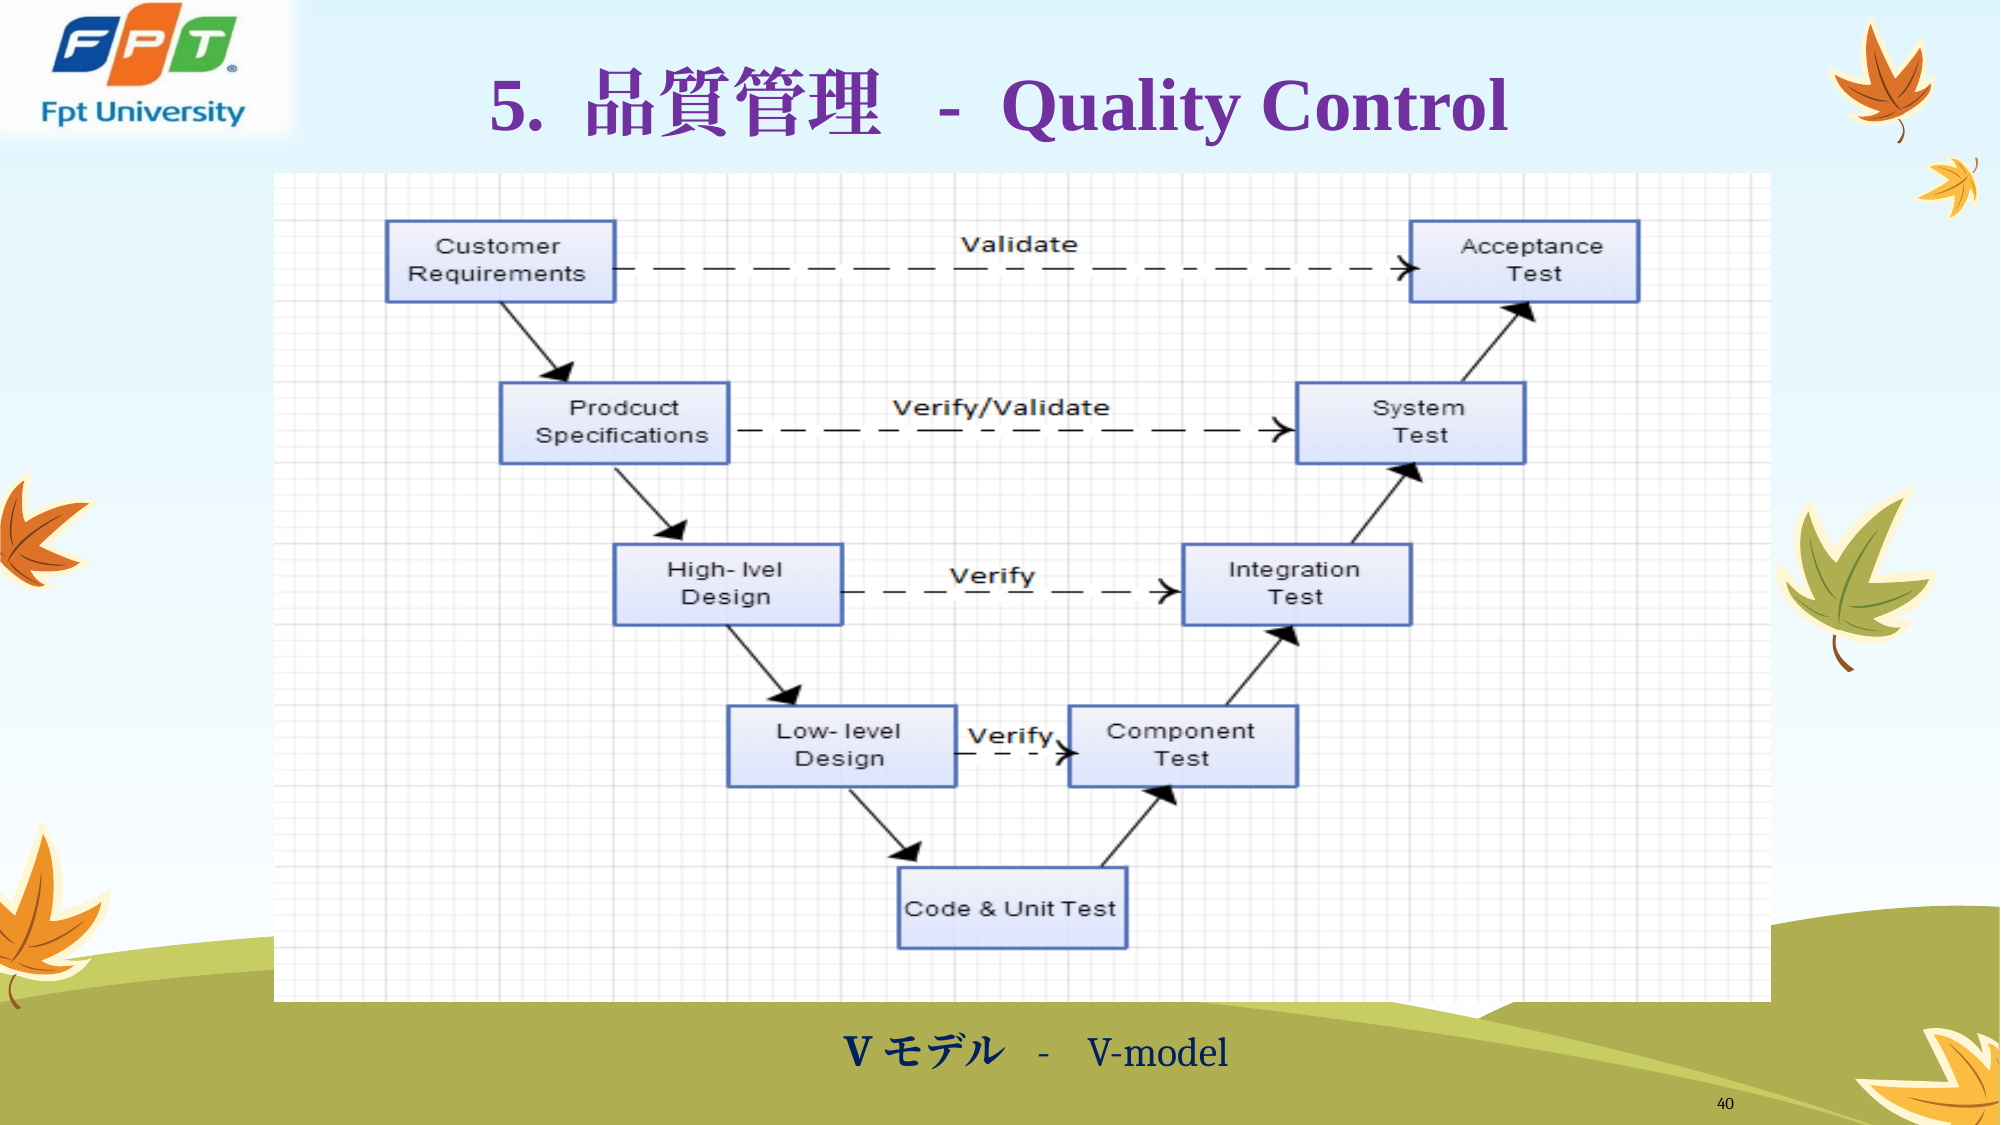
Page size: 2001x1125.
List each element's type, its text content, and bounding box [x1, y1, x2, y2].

slide_number 40 [1644, 1083, 1750, 1122]
title 5. 品質管理 - Quality Control [312, 12, 1749, 155]
picture [0, 0, 312, 155]
text_box Vモデル - V-model [828, 1017, 1244, 1083]
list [274, 173, 1771, 1002]
